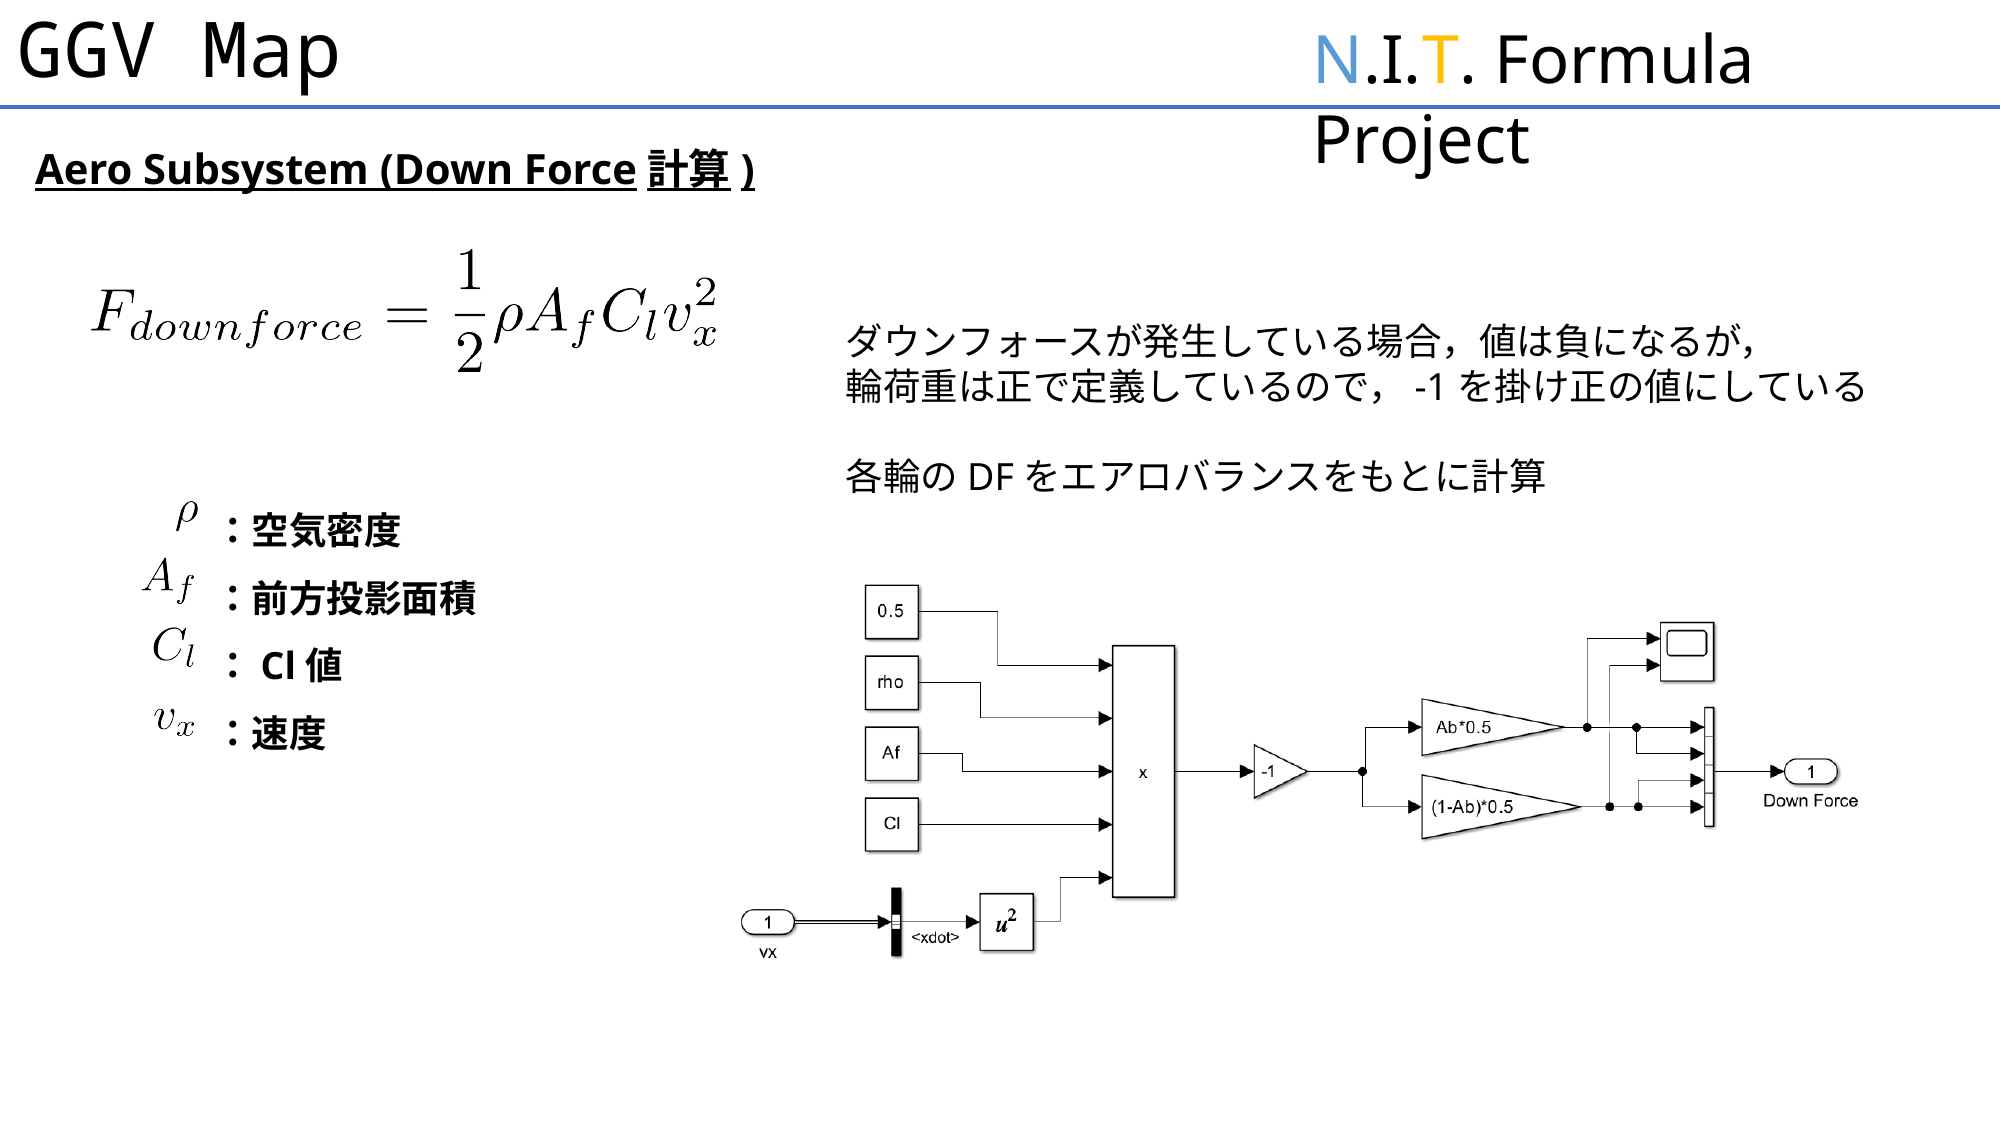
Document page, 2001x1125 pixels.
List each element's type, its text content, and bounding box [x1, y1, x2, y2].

title GGV Map [2, 2, 1323, 102]
text_box ：空気密度 ：前方投影面積 ：Cl値 ：速度 [199, 477, 492, 763]
picture [91, 249, 716, 372]
text_box ダウンフォースが発生している場合，値は負になるが， 輪荷重は正で定義しているので，-1を掛け正の値にしている 各輪のDFをエアロバランスをもとに計算 [830, 310, 1884, 506]
picture [141, 501, 198, 736]
picture [694, 533, 1906, 984]
text_box Aero Subsystem (Down Force計算) [20, 135, 786, 201]
